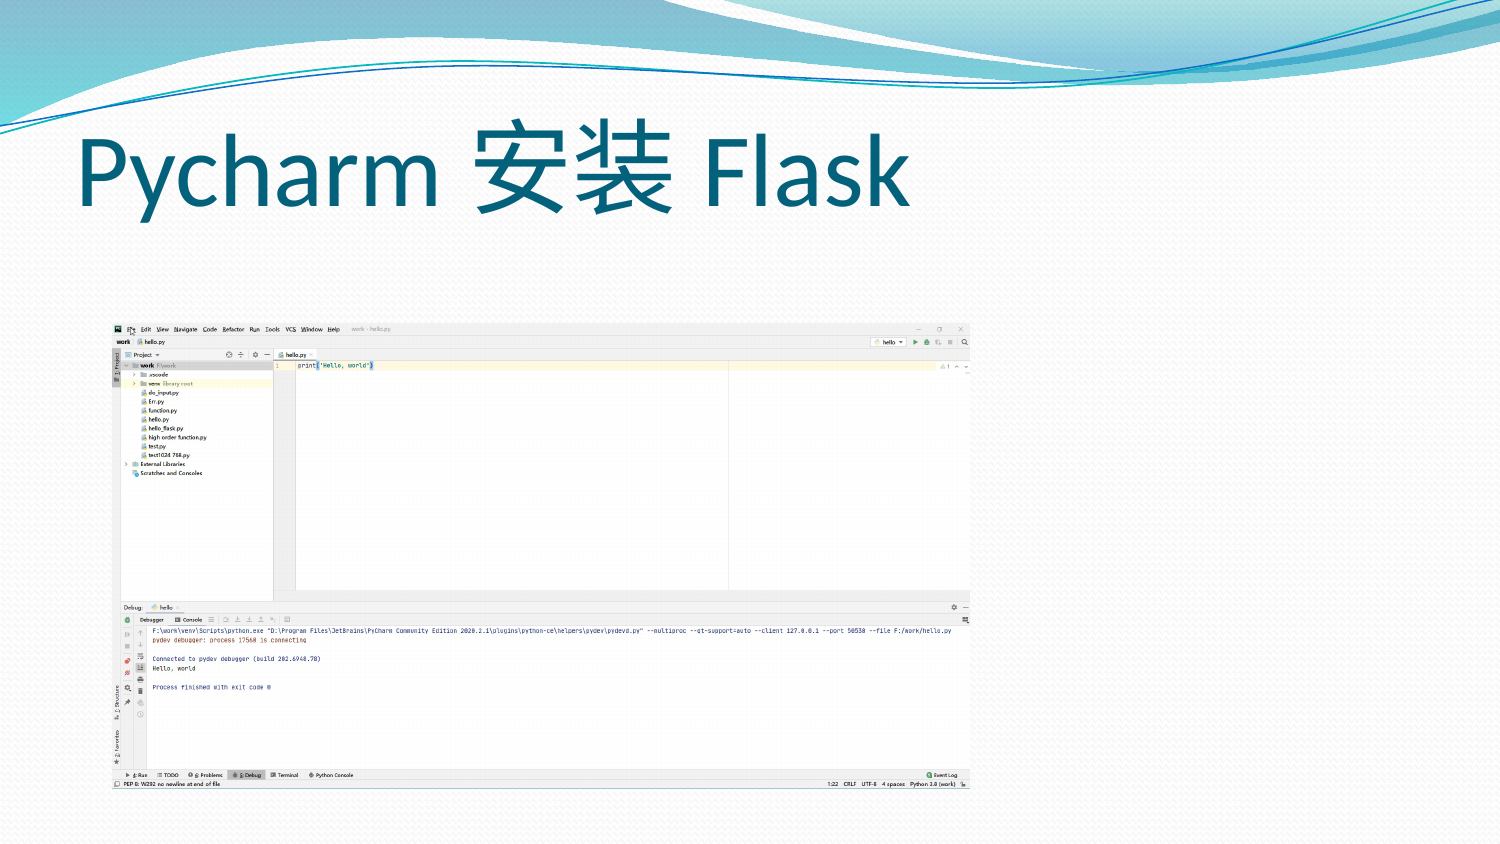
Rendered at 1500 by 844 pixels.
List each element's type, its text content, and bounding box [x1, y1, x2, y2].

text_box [111, 322, 971, 790]
title Pycharm安装Flask [75, 86, 1425, 228]
